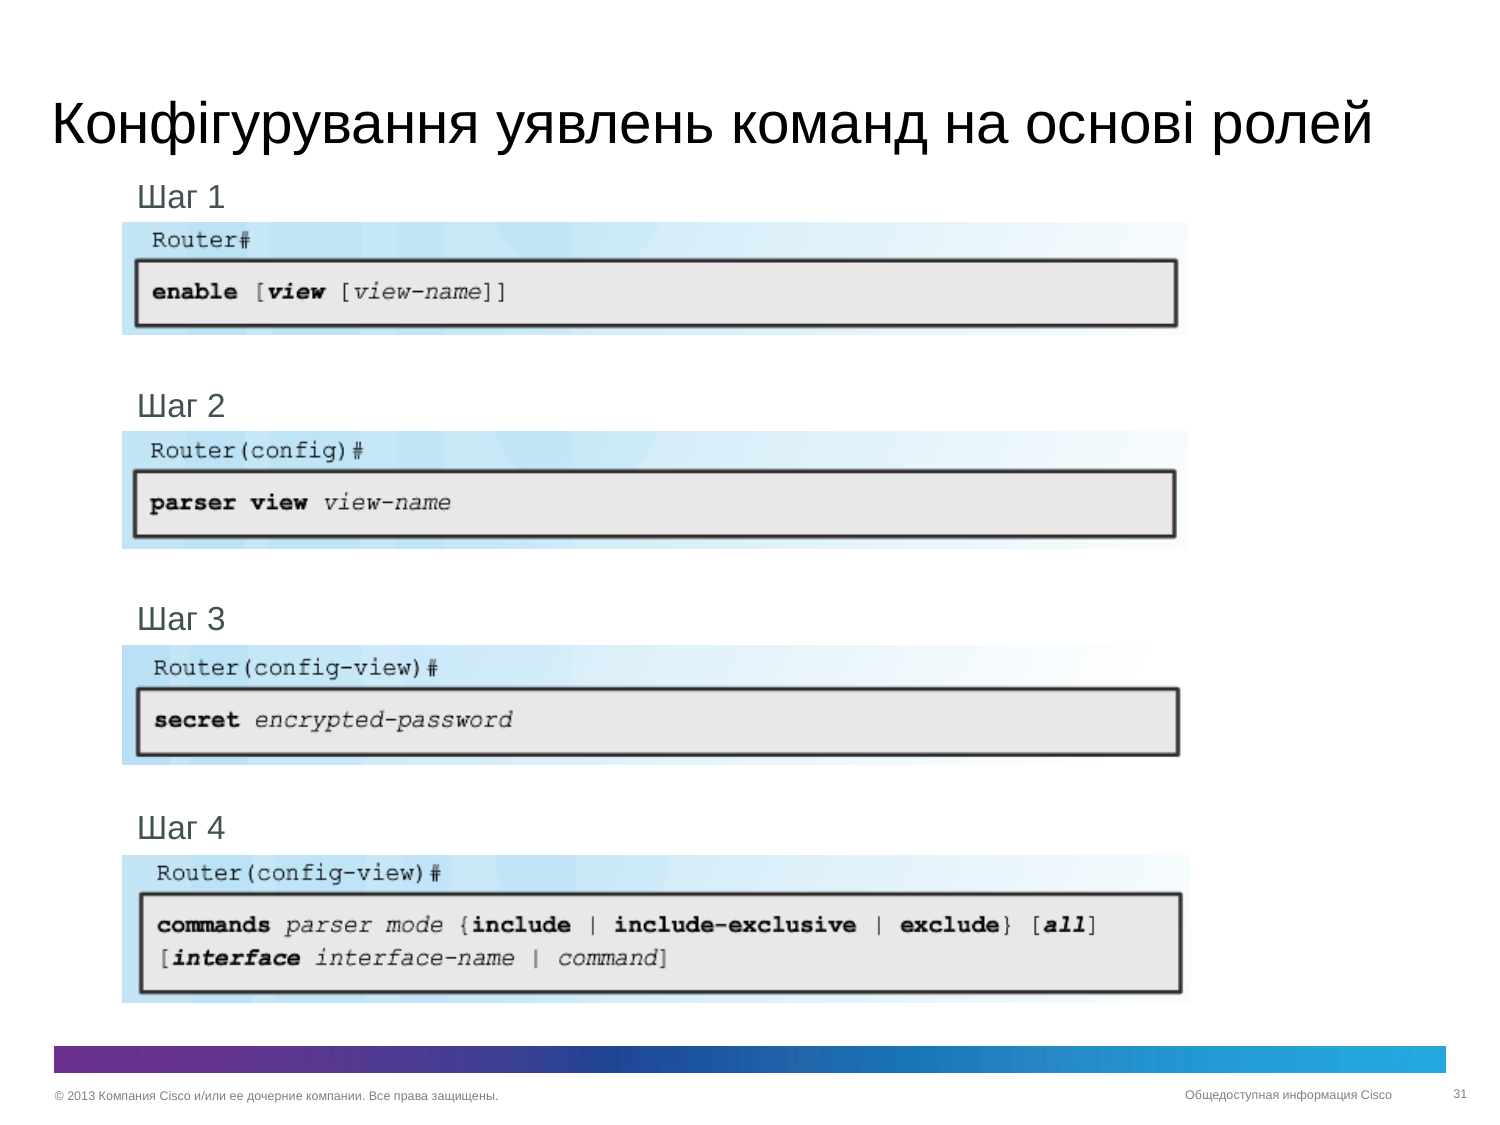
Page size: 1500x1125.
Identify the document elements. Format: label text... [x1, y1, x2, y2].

text_box Шаг 3 [122, 592, 1106, 644]
picture [121, 855, 1192, 1003]
text_box Шаг 4 [122, 802, 1106, 854]
text_box Шаг 2 [122, 379, 1106, 429]
picture [121, 645, 1190, 765]
text_box Шаг 1 [122, 170, 1106, 221]
picture [121, 431, 1189, 549]
picture [121, 222, 1189, 336]
title Конфігурування уявлень команд на основі ролей [37, 25, 1447, 163]
picture [54, 1046, 1446, 1073]
